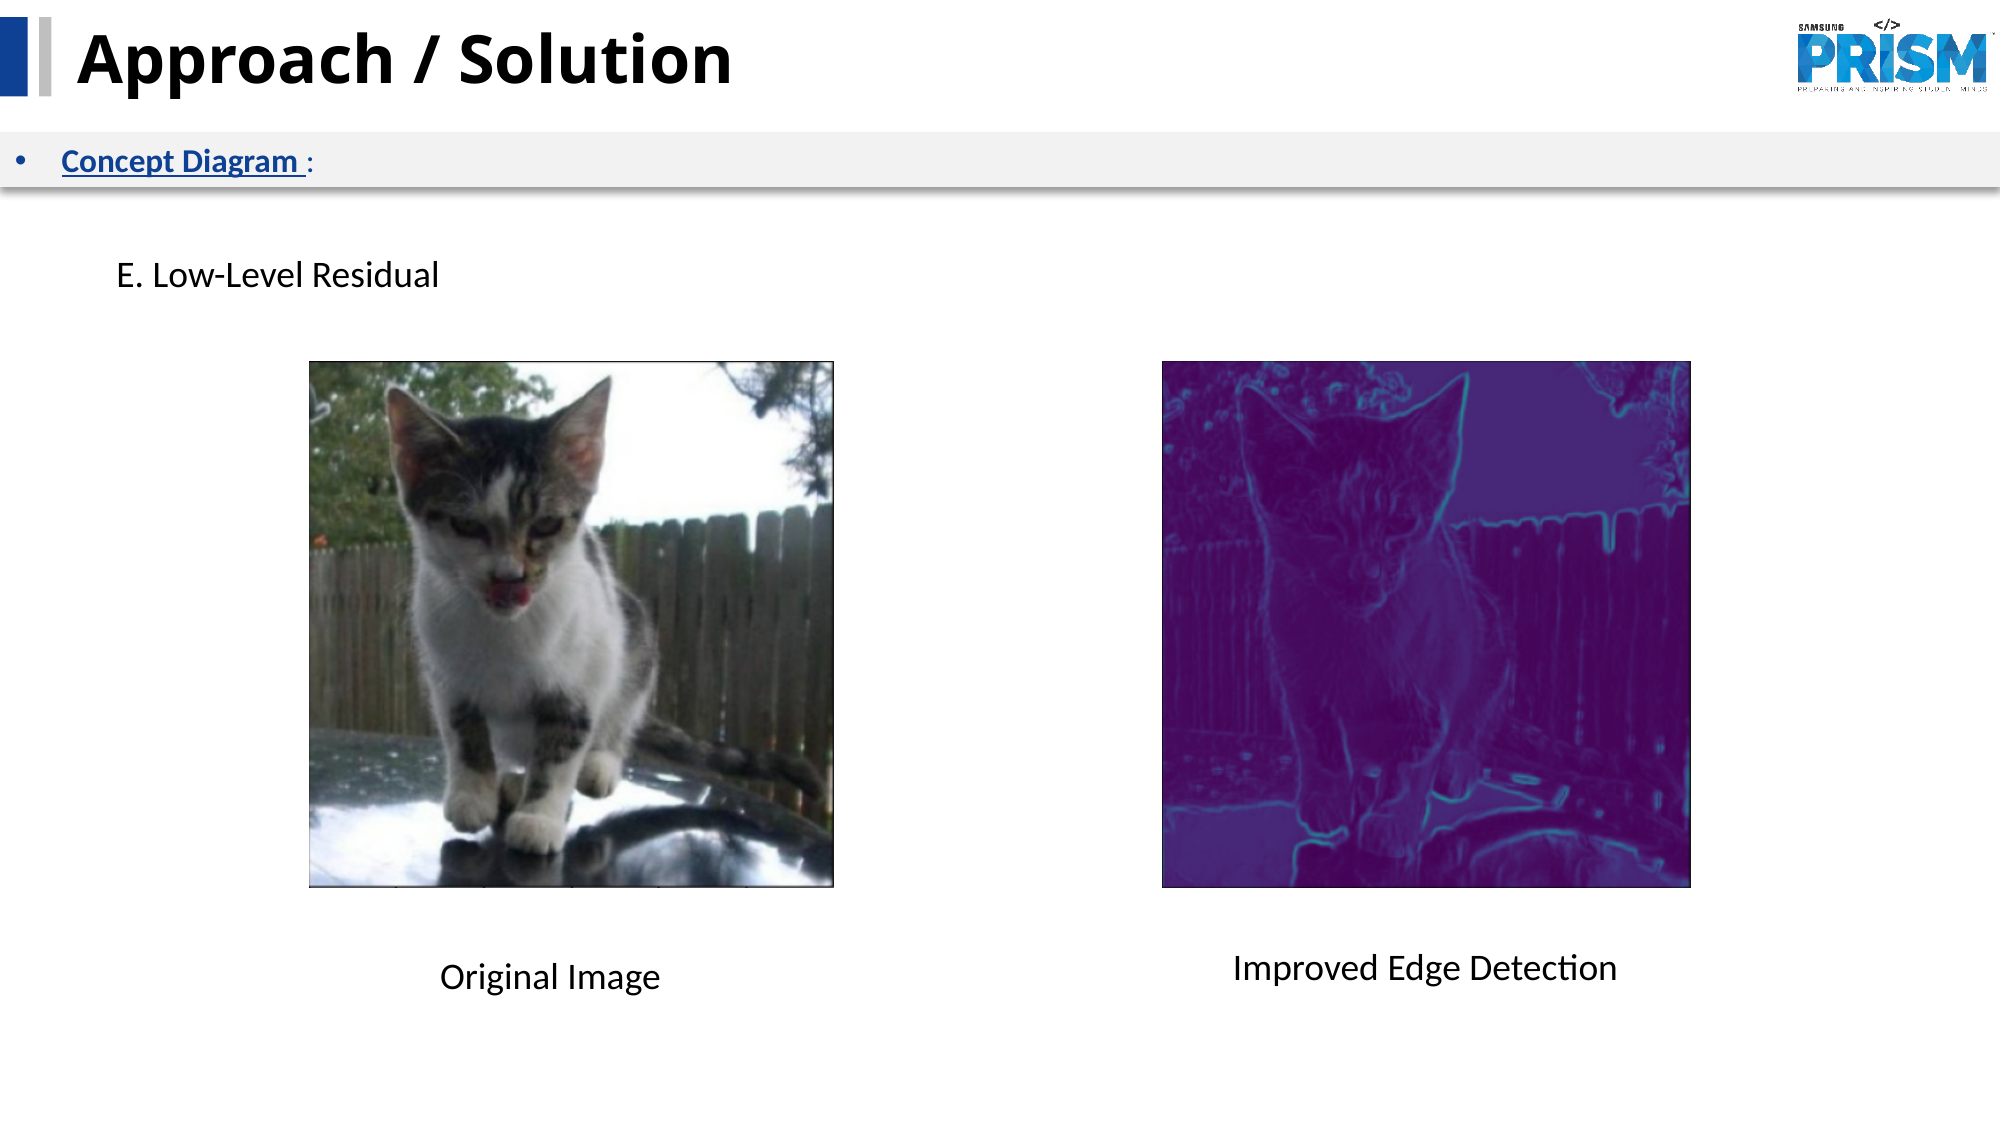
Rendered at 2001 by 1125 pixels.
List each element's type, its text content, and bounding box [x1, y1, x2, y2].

picture [309, 361, 834, 888]
text_box [0, 16, 29, 97]
picture [1162, 361, 1691, 888]
text_box Improved Edge Detection [1162, 935, 1689, 995]
text_box [38, 16, 52, 97]
picture [1794, 17, 2000, 96]
text_box E. Low-Level Residual [101, 242, 627, 303]
text_box Original Image [284, 945, 817, 1005]
text_box Approach / Solution [62, 9, 1605, 105]
text_box Concept Diagram : [0, 132, 2000, 187]
